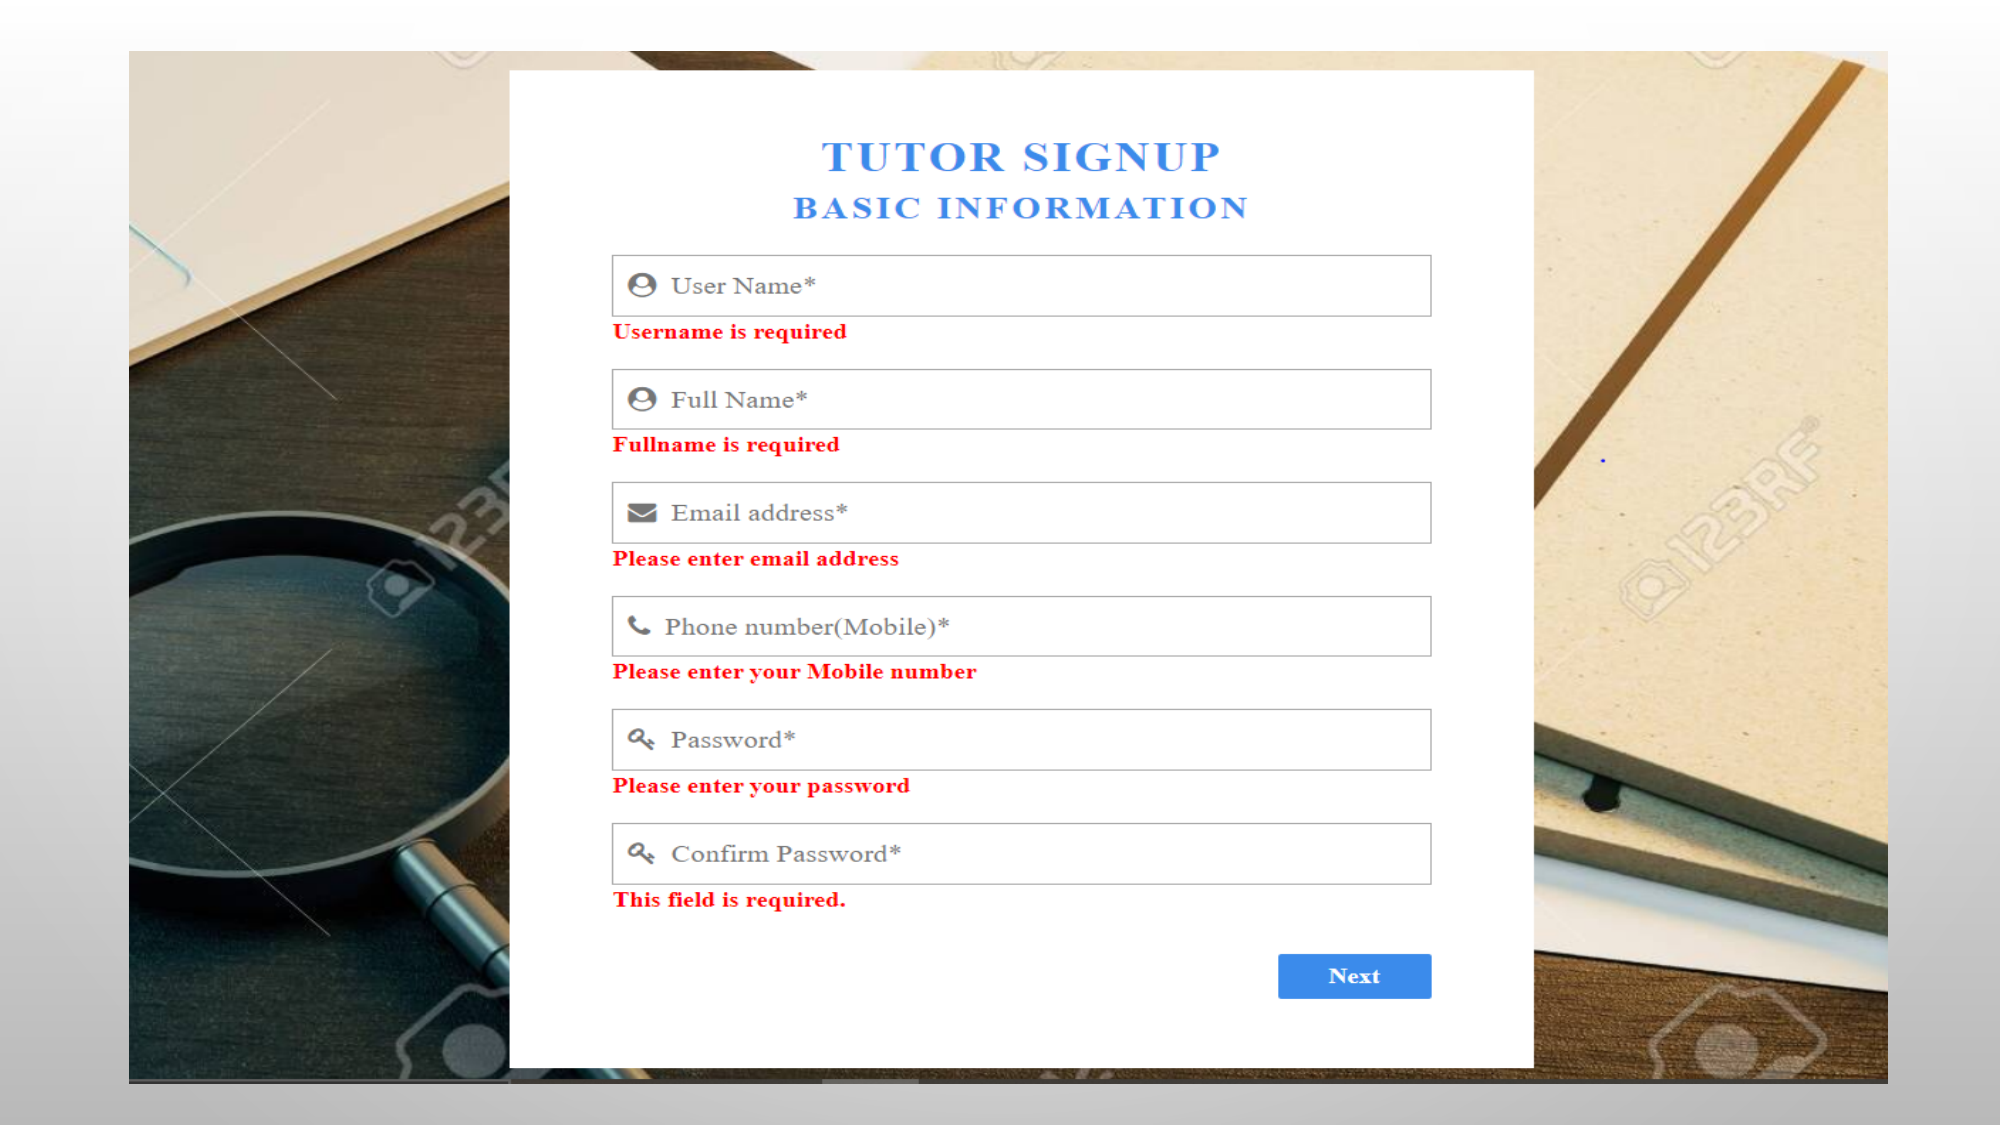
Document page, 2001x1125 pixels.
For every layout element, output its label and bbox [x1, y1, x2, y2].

picture [0, 0, 2000, 1125]
list [129, 51, 1888, 1084]
